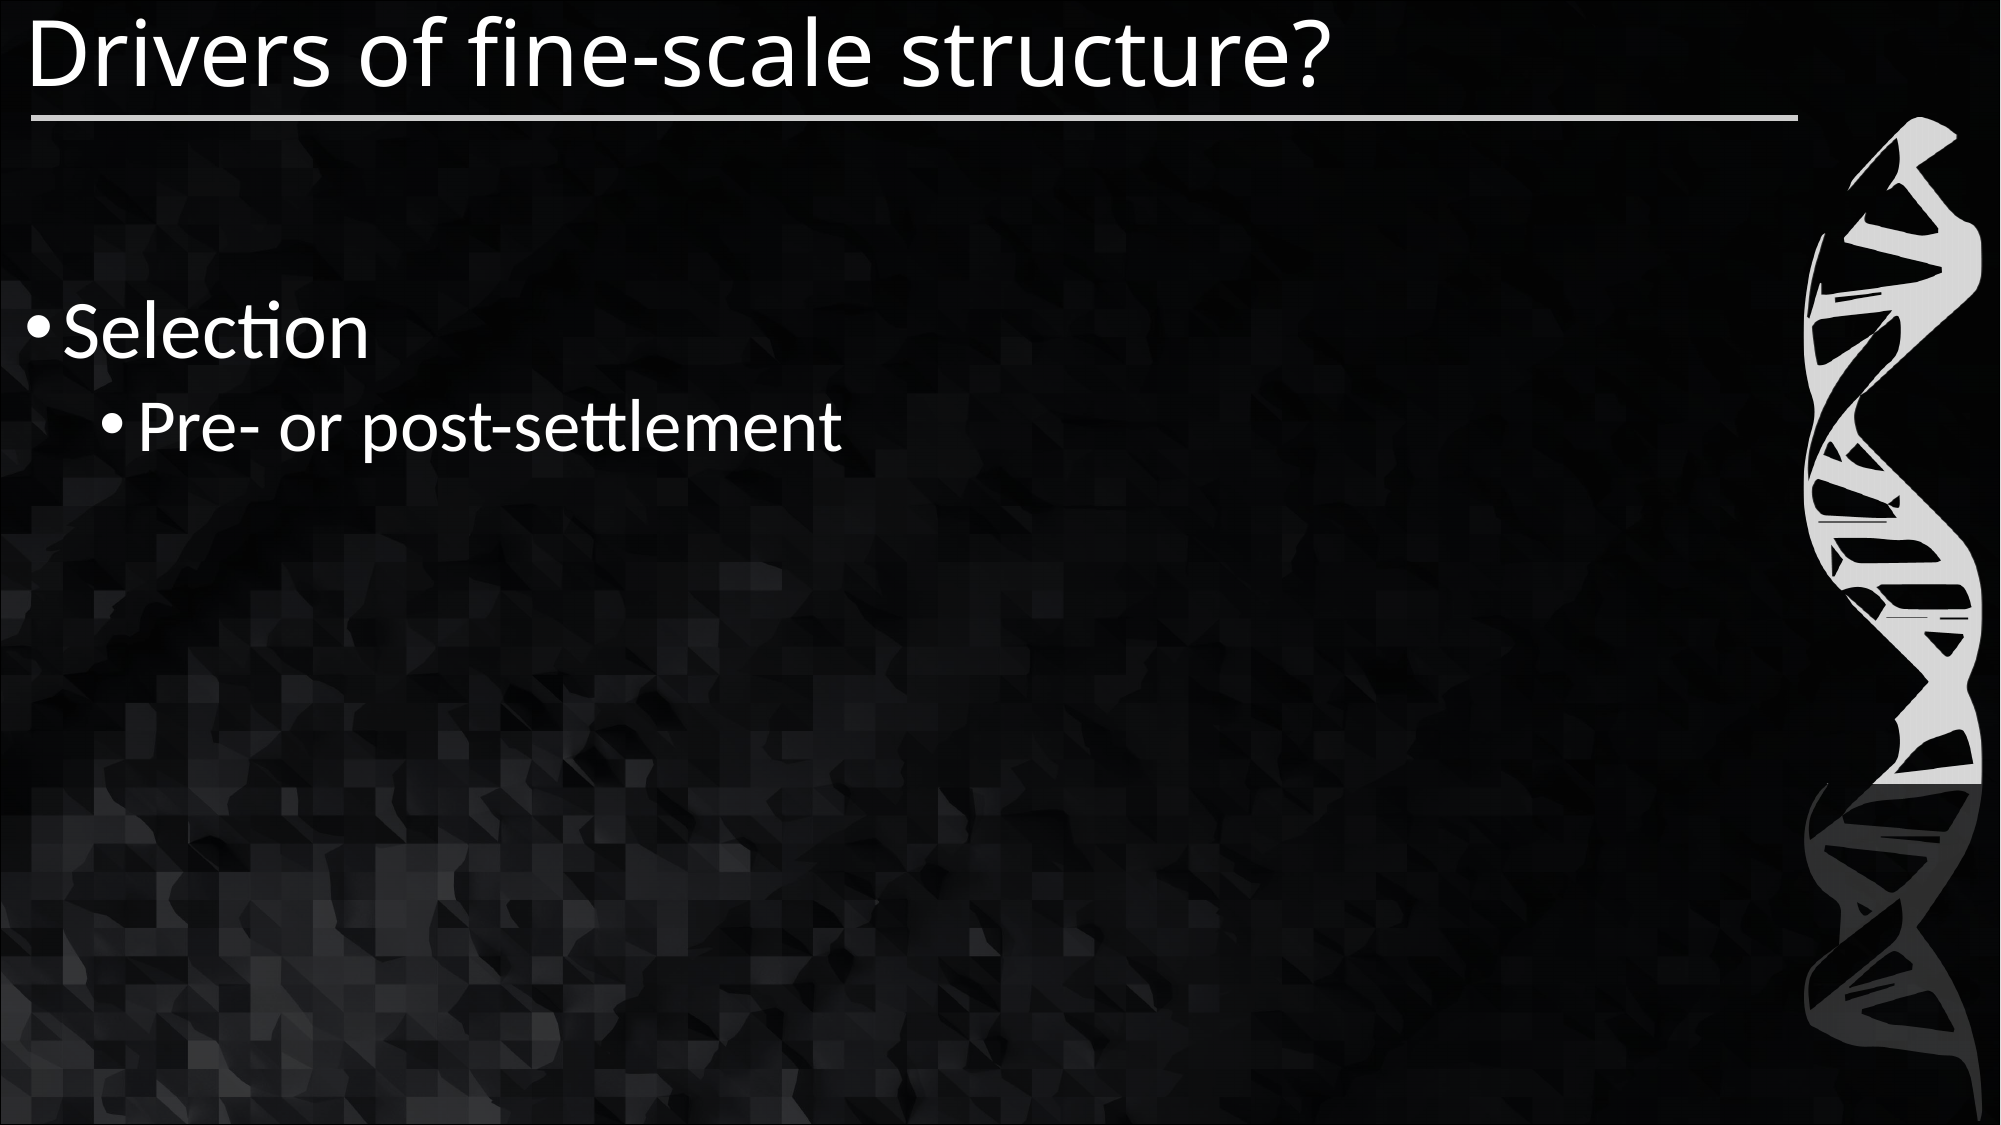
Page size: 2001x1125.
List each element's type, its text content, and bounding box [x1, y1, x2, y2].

title Drivers of fine-scale structure? [9, 0, 1655, 157]
list Selection Pre- or post-settlement [9, 157, 1655, 1108]
picture [1, 1, 1999, 1124]
